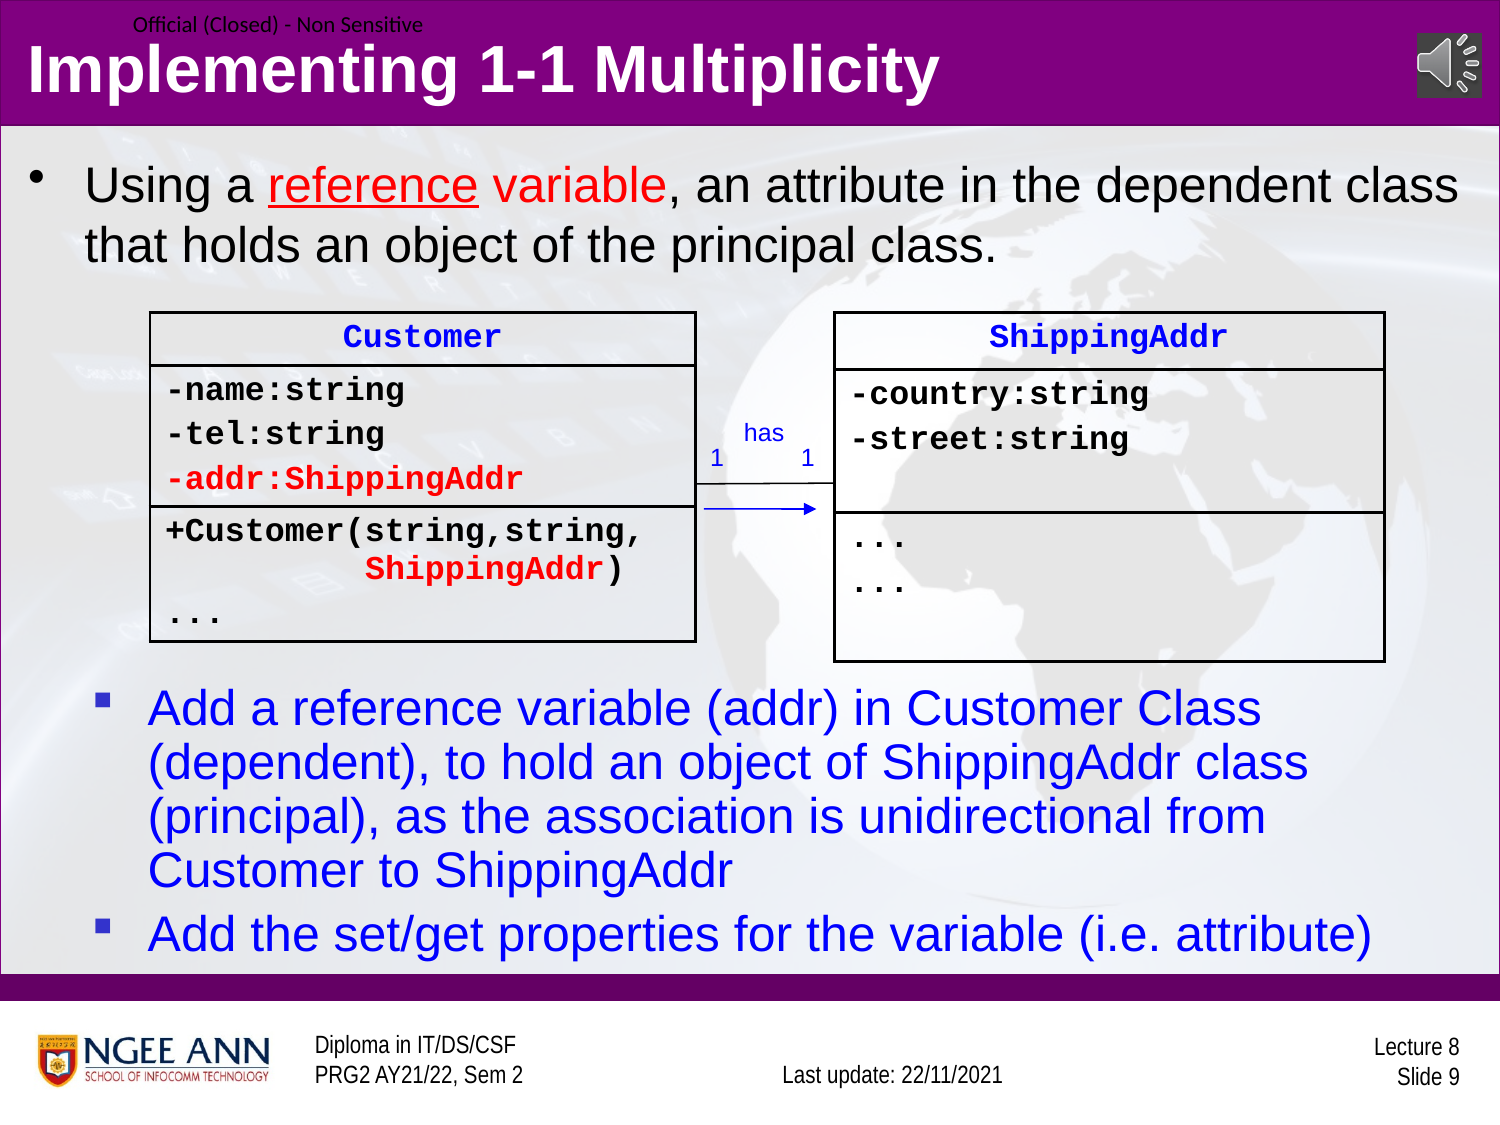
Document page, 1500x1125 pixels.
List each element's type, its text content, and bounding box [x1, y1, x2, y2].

text_box Add a reference variable (addr) in Customer Class (dependent), to hold an object of ShippingAddr class (principal), as the association is unidirectional from Customer to ShippingAddr Add the set/get properties for the variable (i.e. attribute) [76, 675, 1452, 926]
list Using a reference variable, an attribute in the dependent class that holds an object of the principal class. [12, 144, 1489, 396]
picture [12, 1012, 294, 1109]
title Implementing 1-1 Multiplicity [12, 19, 1488, 113]
picture [1416, 31, 1484, 99]
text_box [149, 312, 1385, 662]
